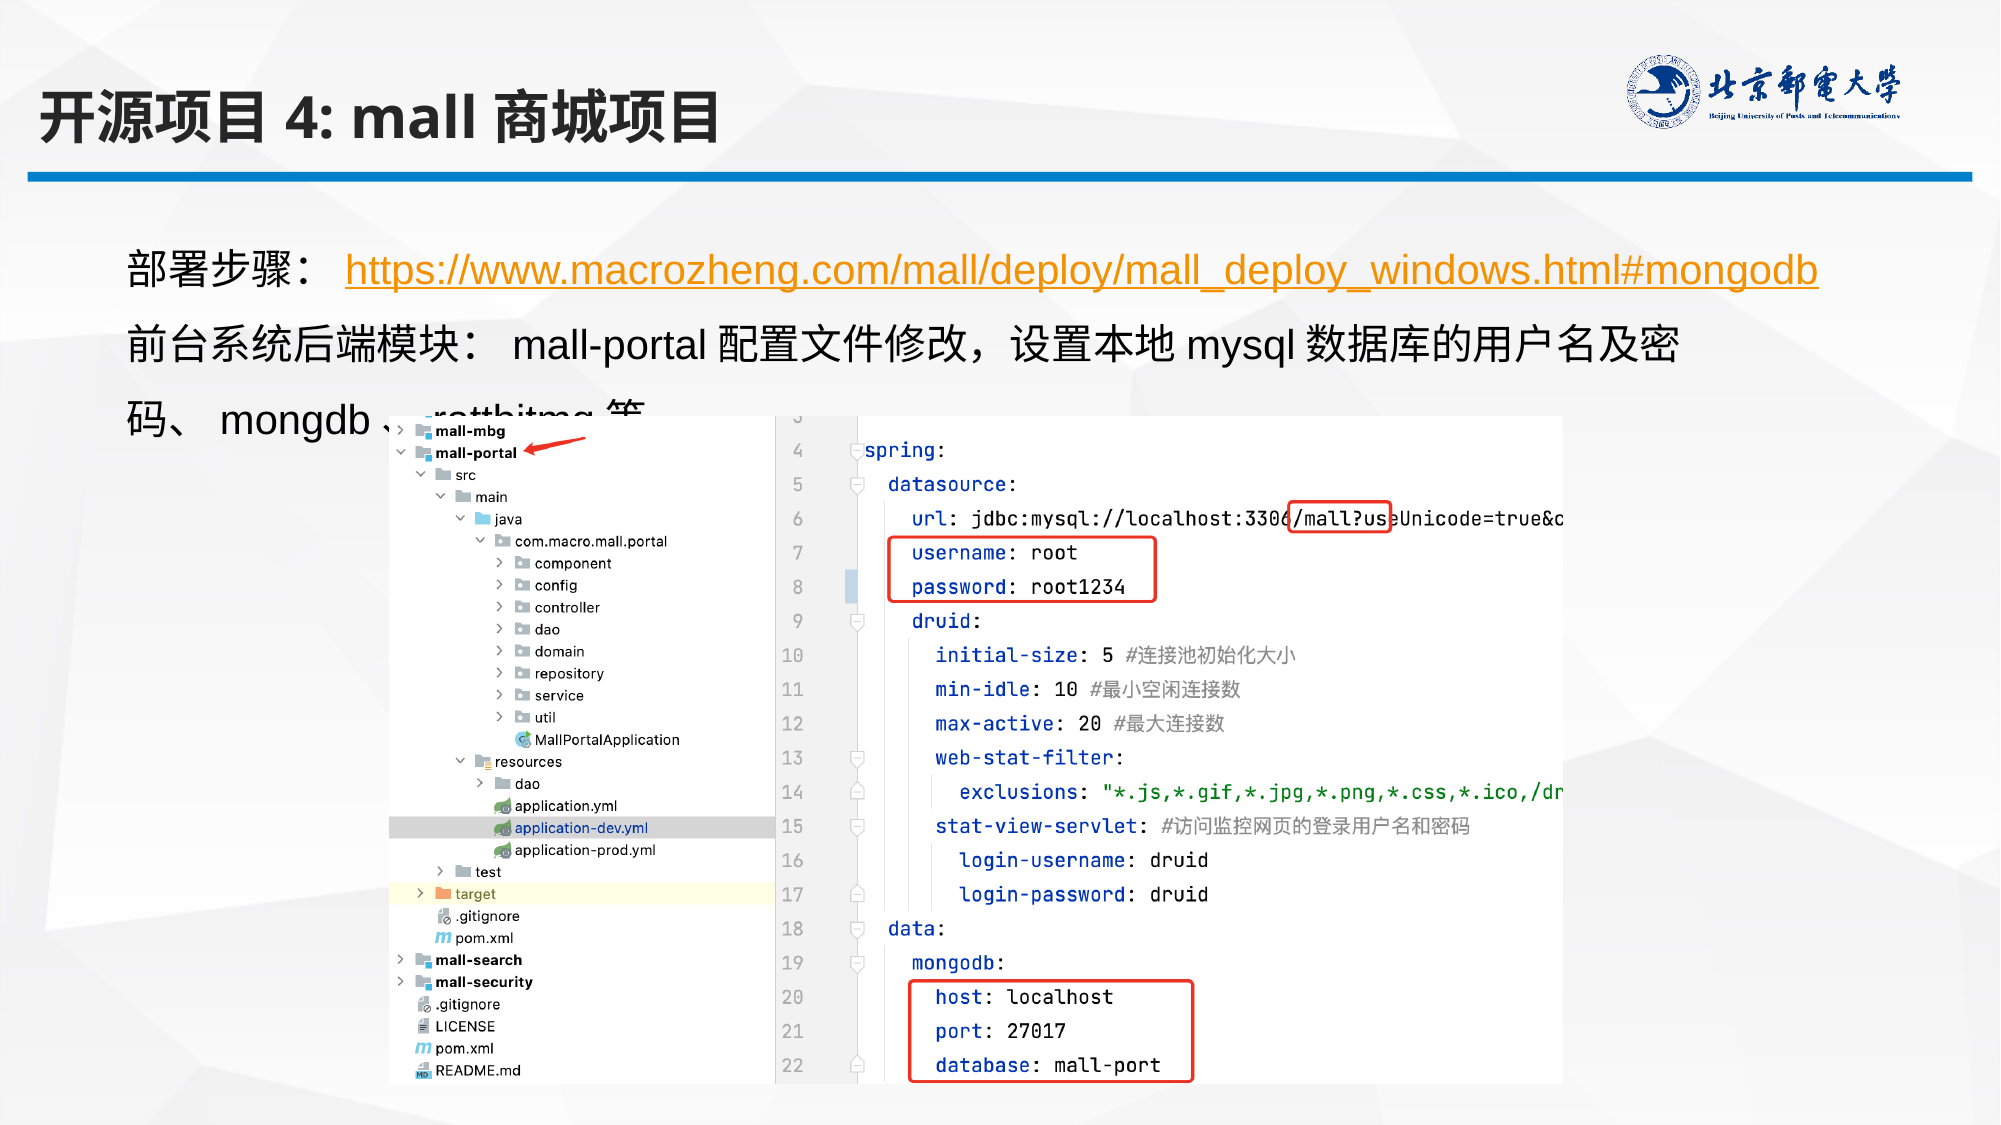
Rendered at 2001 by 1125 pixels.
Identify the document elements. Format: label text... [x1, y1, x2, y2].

text_box 开源项目4: mall商城项目 [23, 73, 794, 158]
text_box 部署步骤：https://www.macrozheng.com/mall/deploy/mall_deploy_windows.html#mongodb 前台系统后端模块：mall-portal配置文件修改，设置本地mysql数据库的用户名及密码、mongdb、rattbitmq等。 [111, 210, 1931, 501]
text_box [26, 171, 1973, 183]
picture [0, 0, 2000, 1125]
